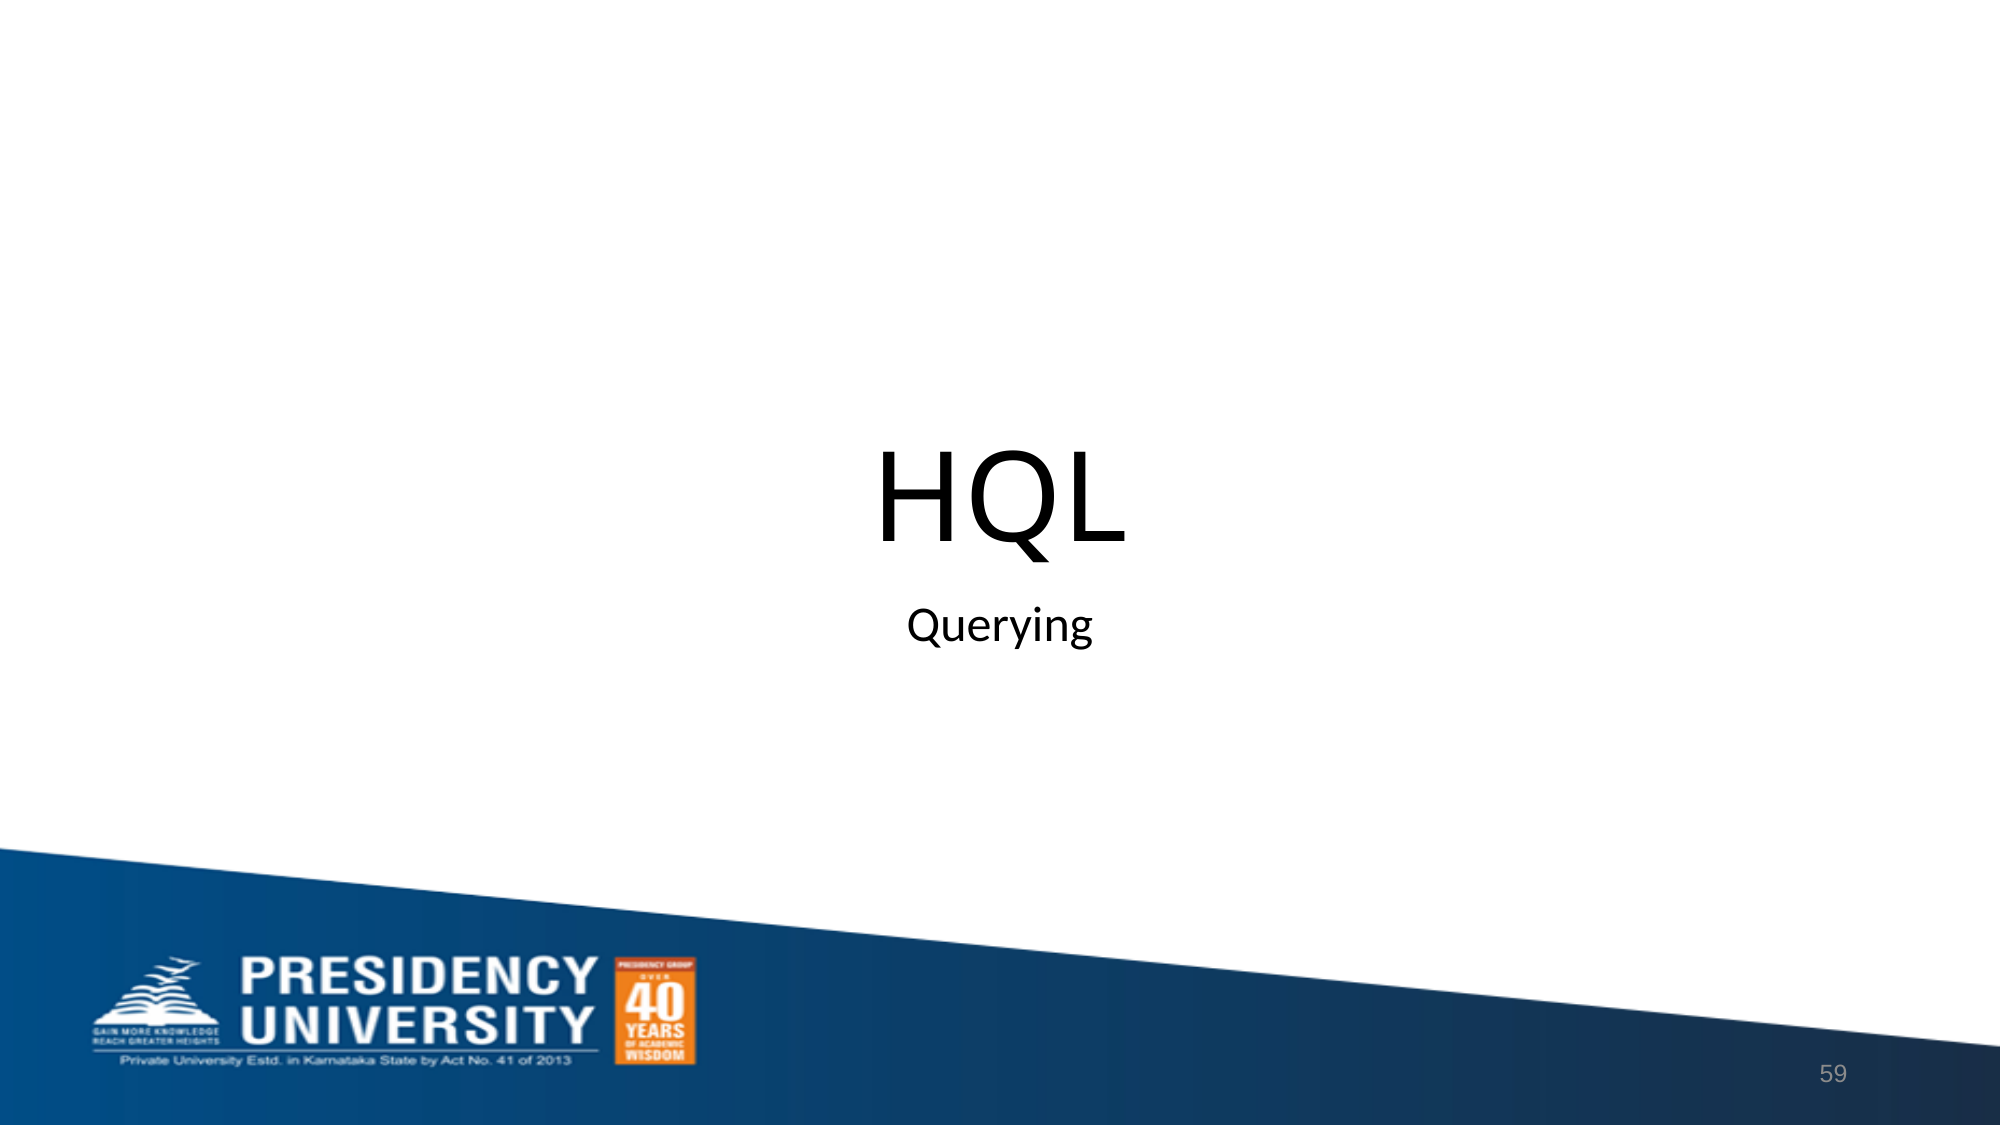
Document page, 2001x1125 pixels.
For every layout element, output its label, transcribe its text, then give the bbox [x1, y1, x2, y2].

subtitle Querying [249, 590, 1750, 863]
title HQL [249, 184, 1750, 576]
picture [0, 845, 2000, 1125]
slide_number 59 [1412, 1042, 1863, 1103]
